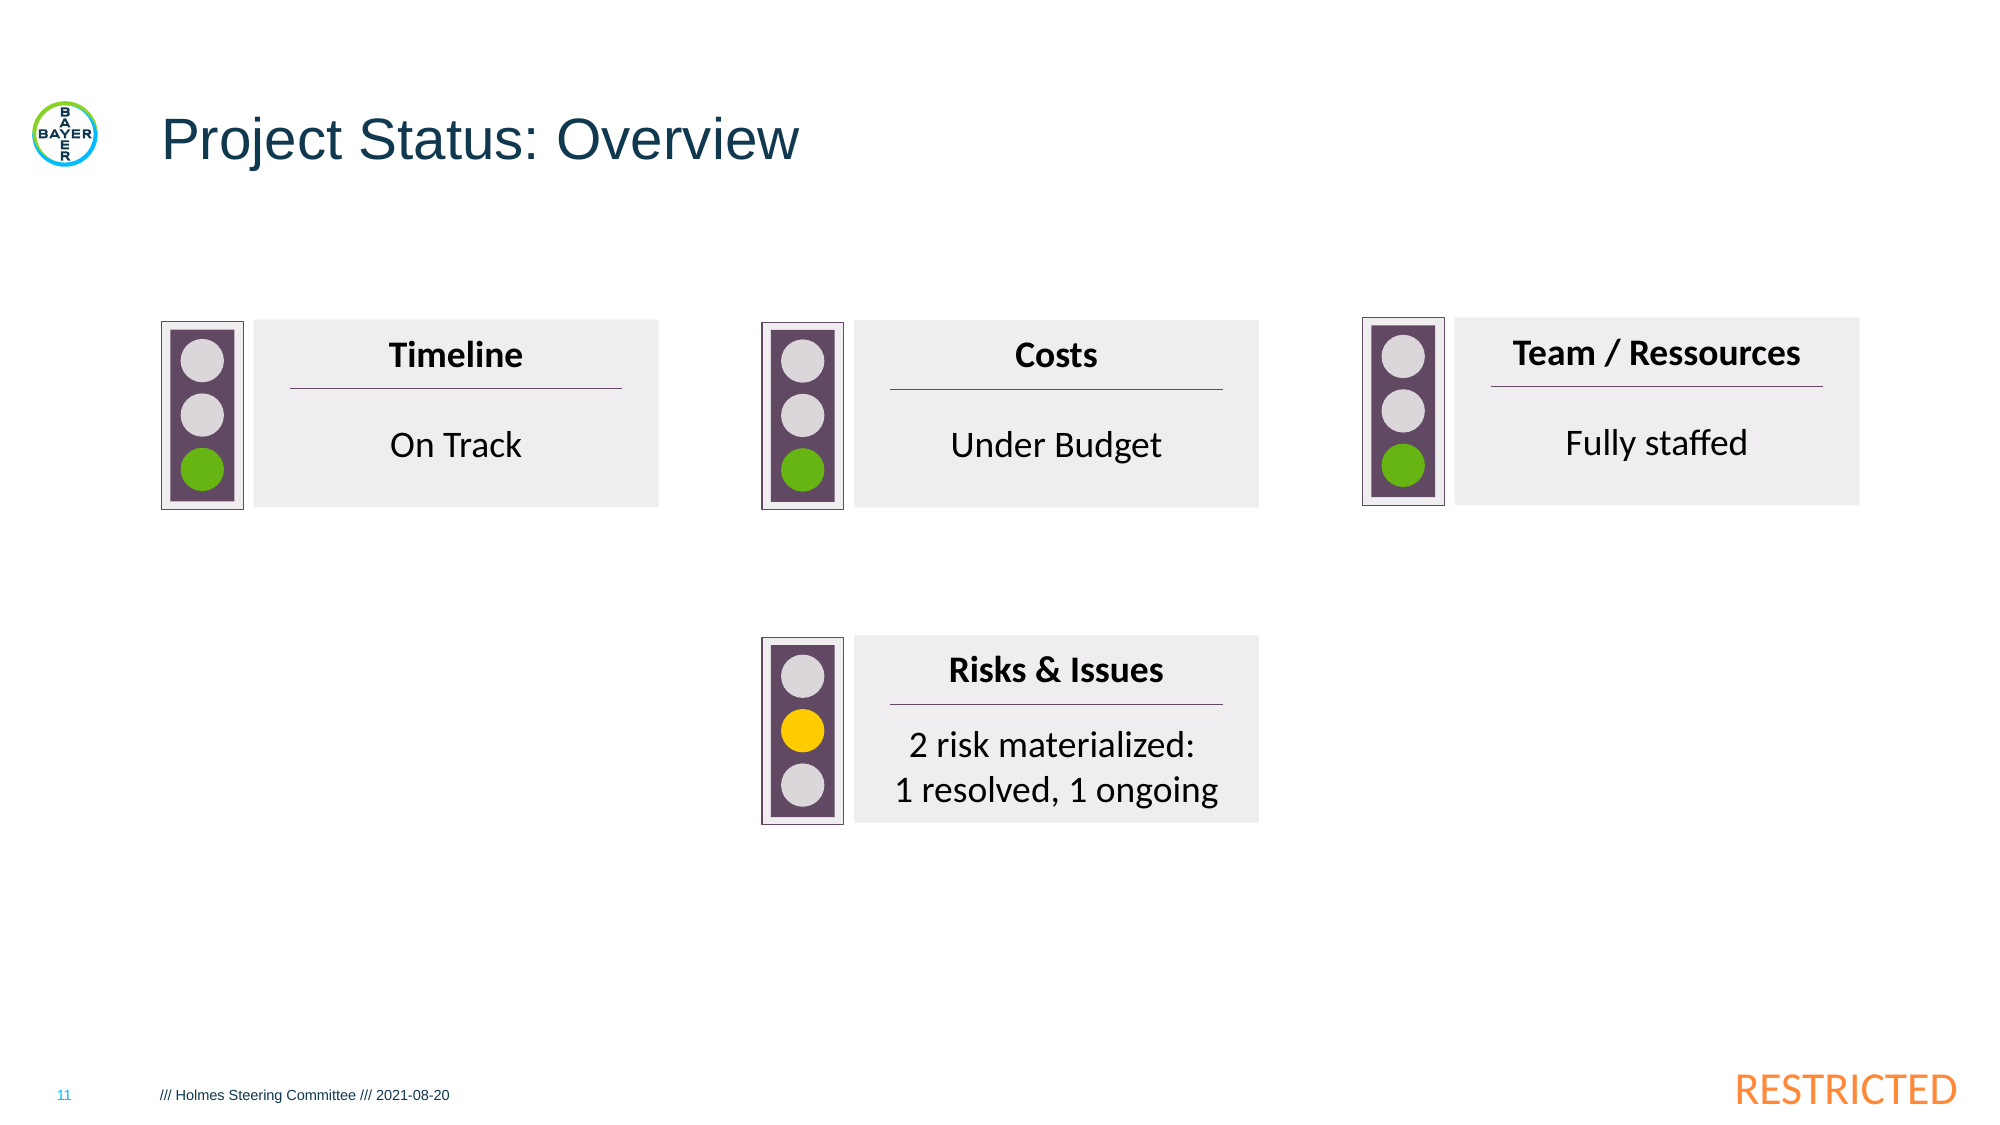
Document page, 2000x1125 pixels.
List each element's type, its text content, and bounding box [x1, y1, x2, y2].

picture [64, 105, 82, 112]
text_box Costs Under Budget [854, 320, 1259, 508]
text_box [761, 637, 844, 826]
text_box Risks & Issues 2 risk materialized: 1 resolved, 1 ongoing [854, 635, 1259, 823]
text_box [761, 321, 844, 510]
text_box Timeline On Track [253, 319, 659, 508]
footer /// Holmes Steering Committee /// 2021-08-20 [159, 1085, 1578, 1104]
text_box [1362, 317, 1445, 506]
title Project Status: Overview [161, 29, 1933, 172]
text_box Team / Ressources Fully staffed [1454, 317, 1860, 506]
slide_number 11 [32, 1085, 97, 1104]
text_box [161, 321, 244, 510]
